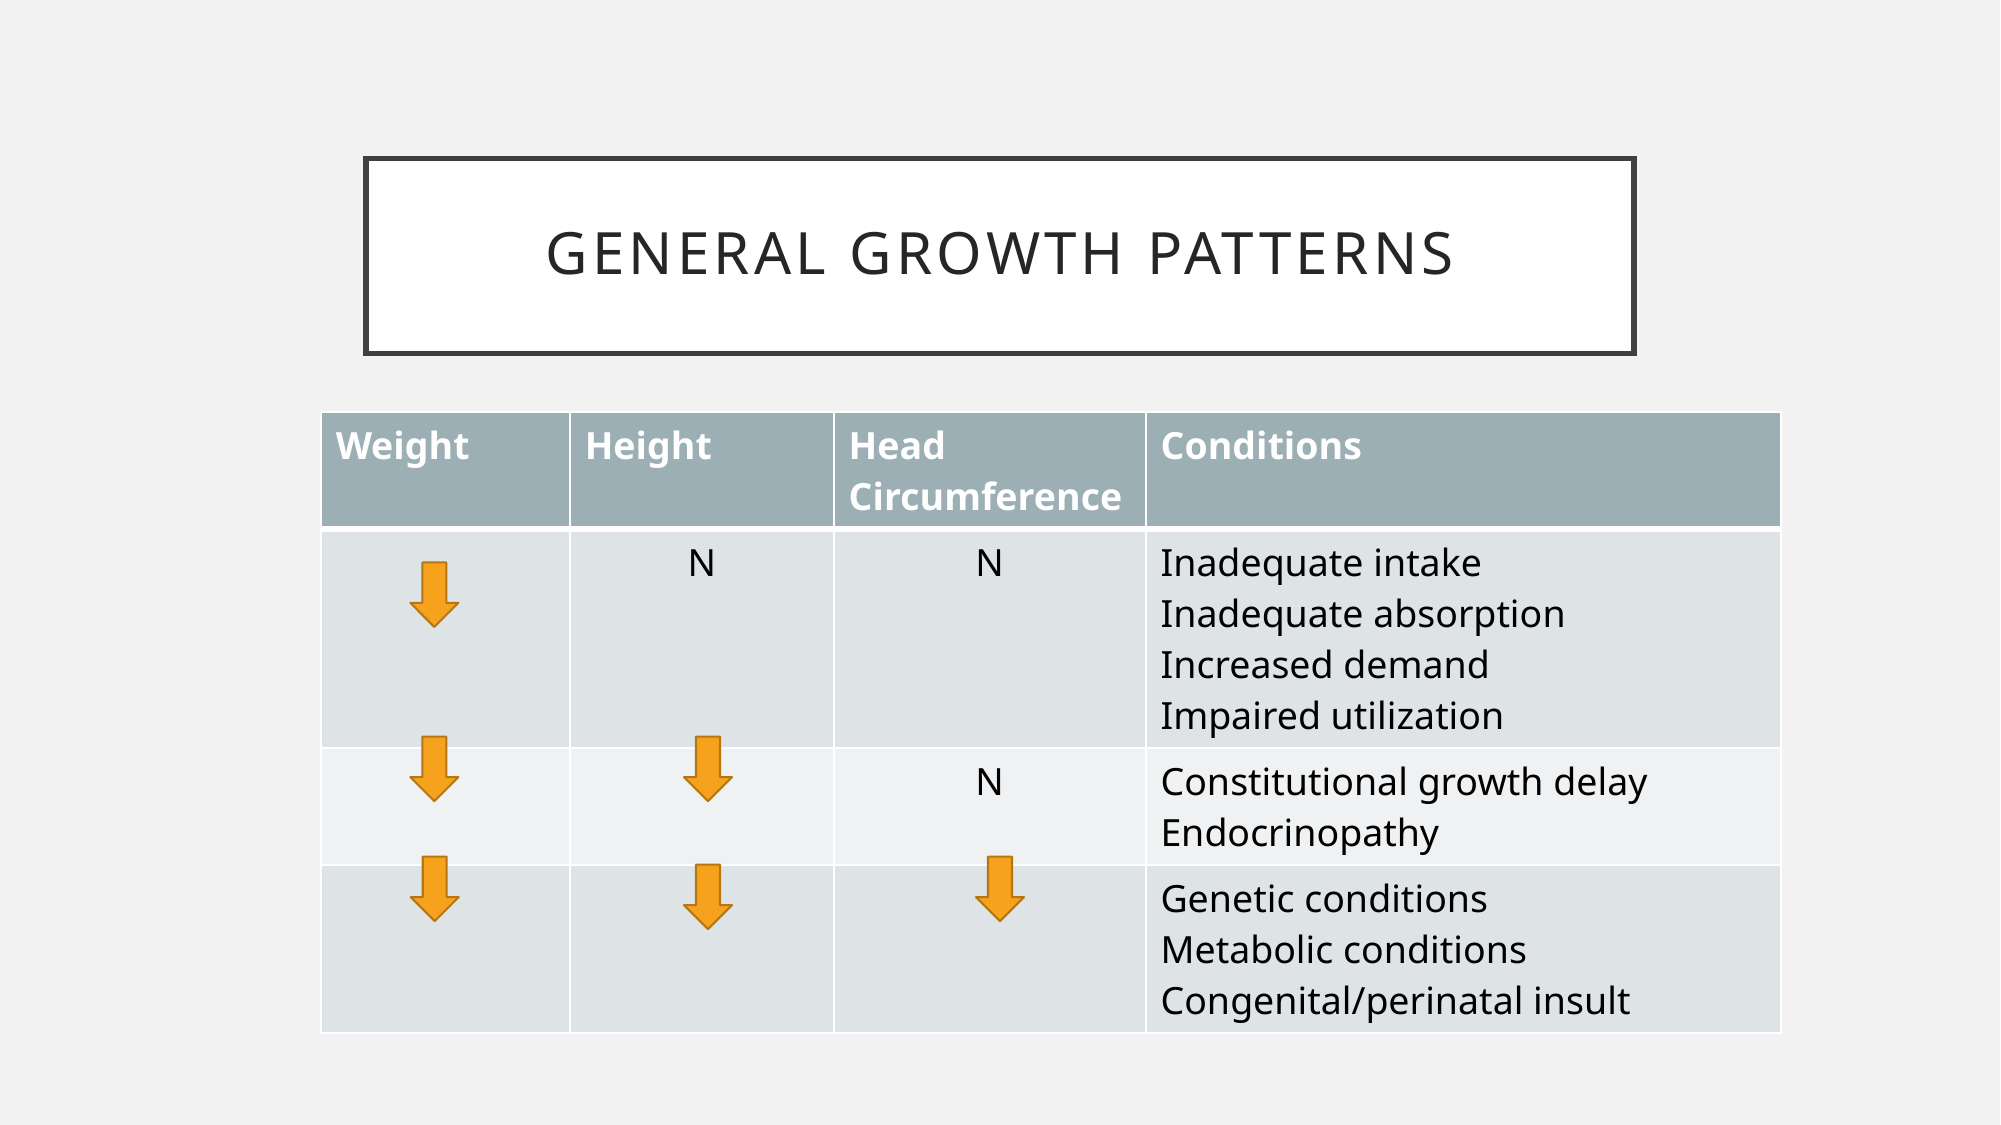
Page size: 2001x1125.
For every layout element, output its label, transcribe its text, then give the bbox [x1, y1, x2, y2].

table_header Weight [322, 413, 569, 526]
table_cell Inadequate intake Inadequate absorption Increased demand Impaired utilization [1147, 532, 1780, 747]
text_box [409, 735, 460, 802]
table_cell [322, 532, 569, 747]
text_box [409, 855, 460, 922]
table_cell Constitutional growth delay Endocrinopathy [1147, 749, 1780, 864]
title General Growth Patterns [363, 156, 1637, 356]
text_box [683, 735, 734, 802]
table_header Conditions [1147, 413, 1780, 526]
table_cell [322, 866, 569, 1032]
table_cell [571, 866, 833, 1032]
table_cell [322, 749, 569, 864]
table_header Height [571, 413, 833, 526]
table_cell N [835, 532, 1145, 747]
text_box [409, 561, 460, 628]
text_box [975, 855, 1025, 922]
table_cell N [571, 532, 833, 747]
table_cell N [835, 749, 1145, 864]
table_cell [835, 866, 1145, 1032]
table_header Head Circumference [835, 413, 1145, 526]
text_box [683, 863, 734, 930]
table_cell Genetic conditions Metabolic conditions Congenital/perinatal insult [1147, 866, 1780, 1032]
table_cell [571, 749, 833, 864]
